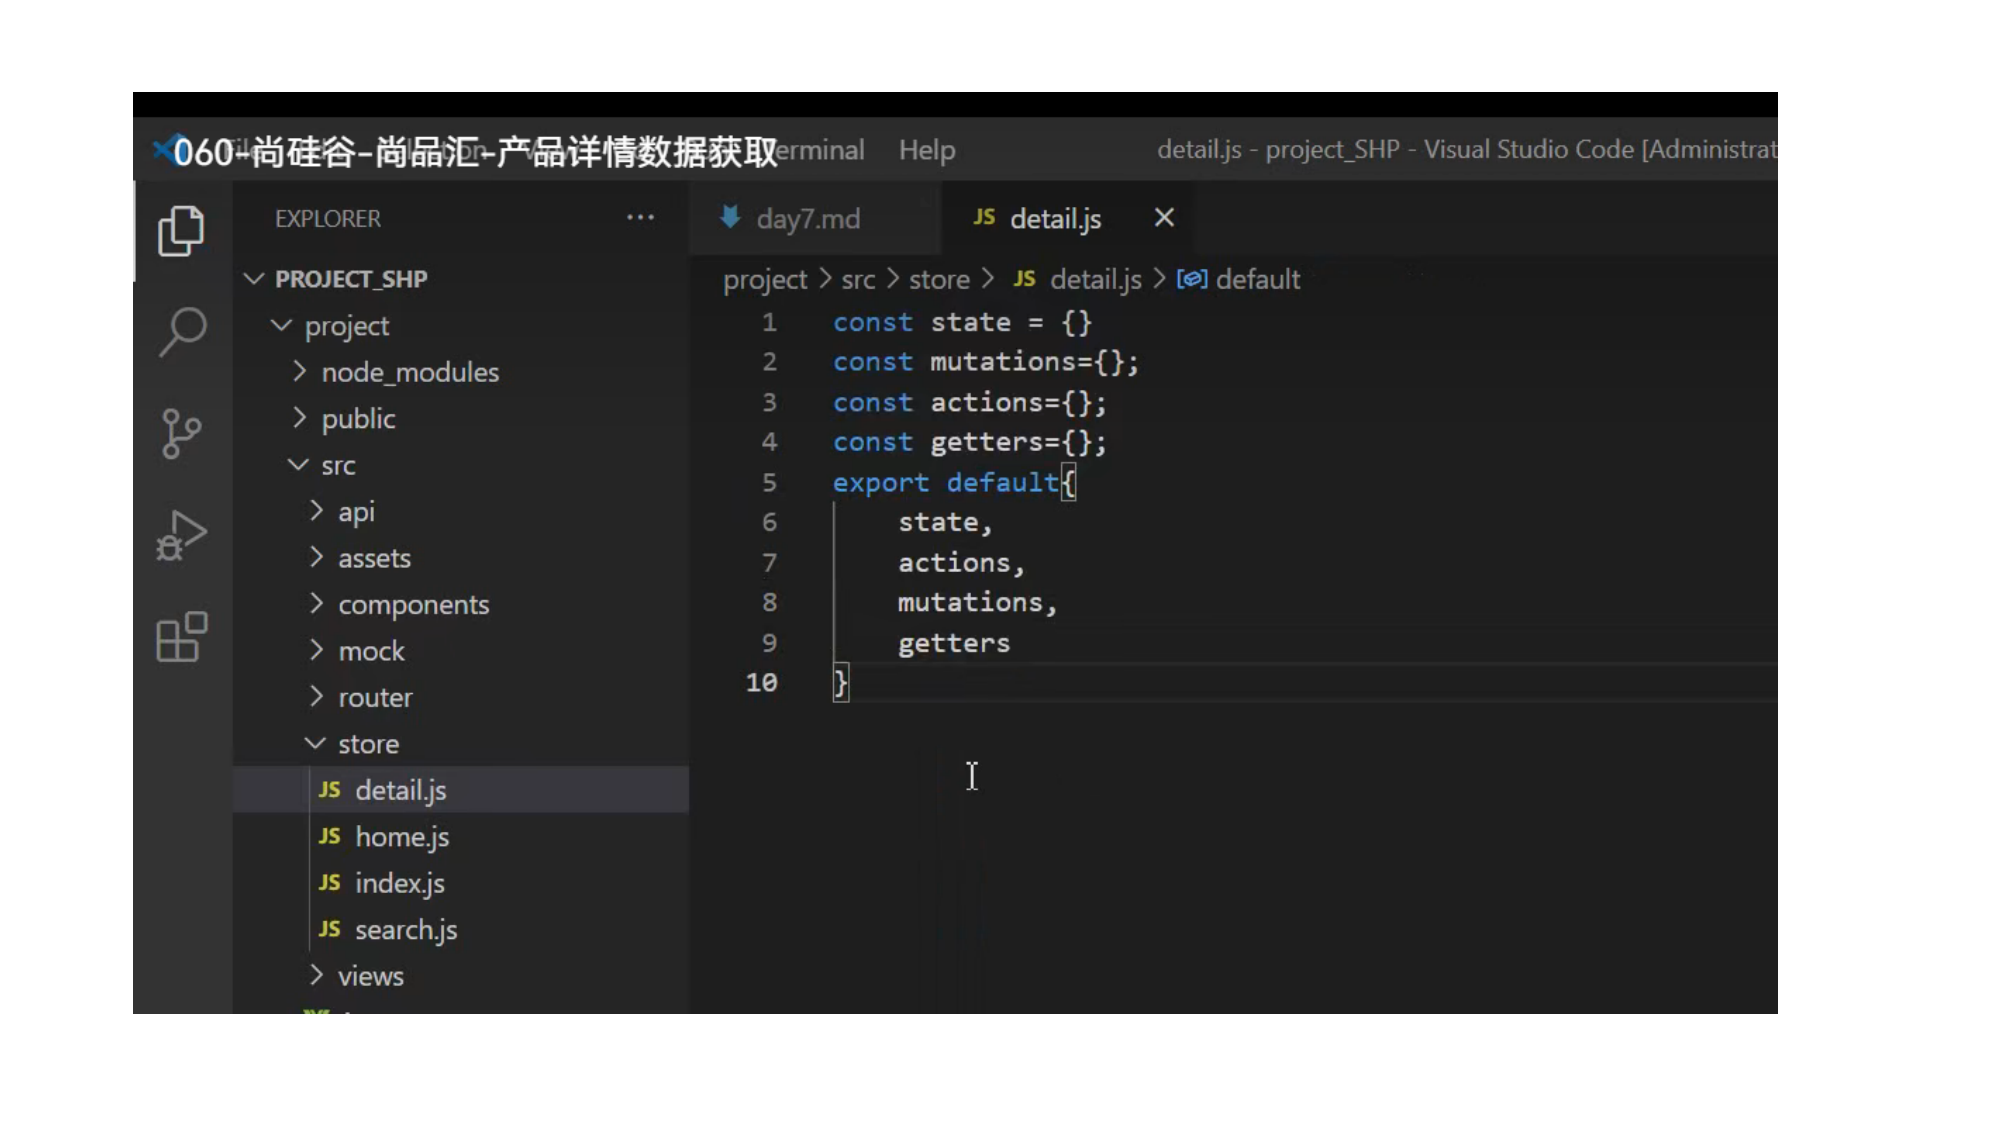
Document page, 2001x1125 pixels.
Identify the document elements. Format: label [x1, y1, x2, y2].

picture [133, 92, 1778, 1015]
